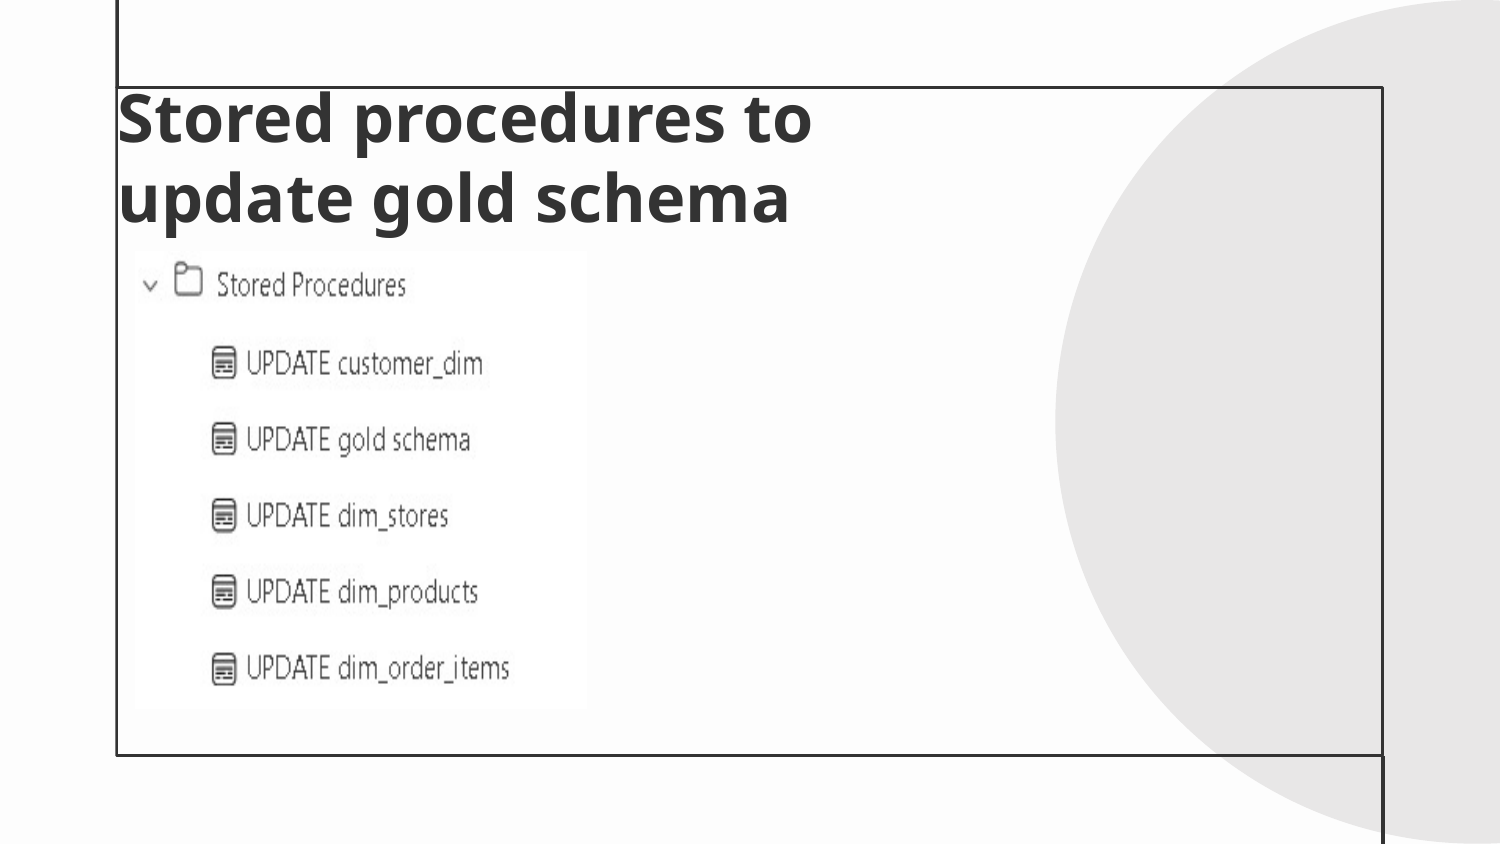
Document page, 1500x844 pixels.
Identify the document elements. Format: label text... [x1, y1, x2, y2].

title Stored procedures to update gold schema [102, 133, 935, 251]
picture [134, 250, 588, 710]
